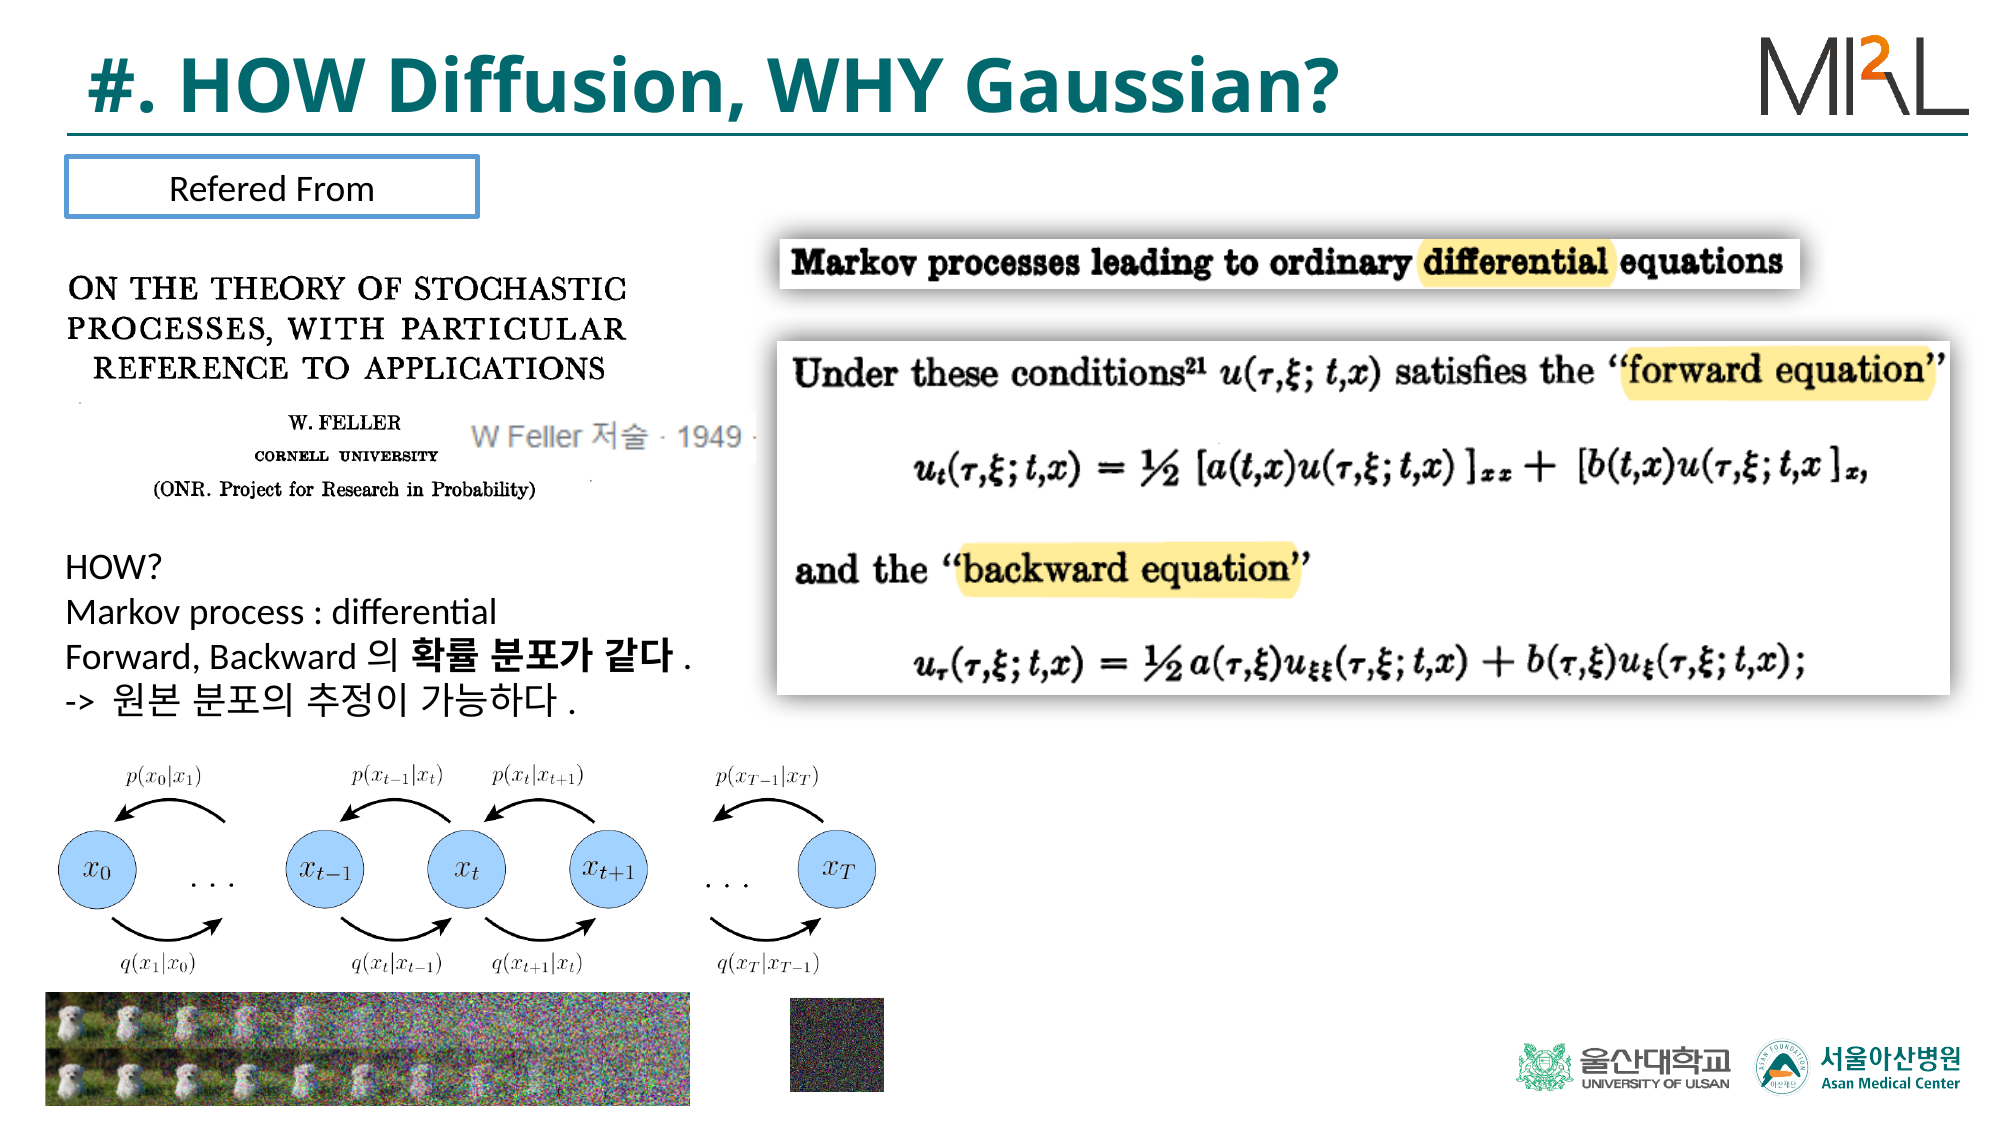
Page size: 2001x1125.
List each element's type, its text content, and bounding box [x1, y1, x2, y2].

text_box Refered From [66, 156, 478, 217]
picture [779, 237, 1801, 289]
picture [1513, 1041, 1733, 1093]
picture [1761, 35, 1969, 115]
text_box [23, 731, 908, 1107]
text_box HOW? Markov process : differential Forward, Backward의 확률 분포가 같다. -> 원본 분포의 추정이 가능하다. [50, 534, 756, 730]
picture [60, 258, 756, 510]
picture [777, 341, 1950, 695]
picture [1749, 1036, 1969, 1098]
text_box #. HOW Diffusion, WHY Gaussian? [66, 12, 1444, 134]
